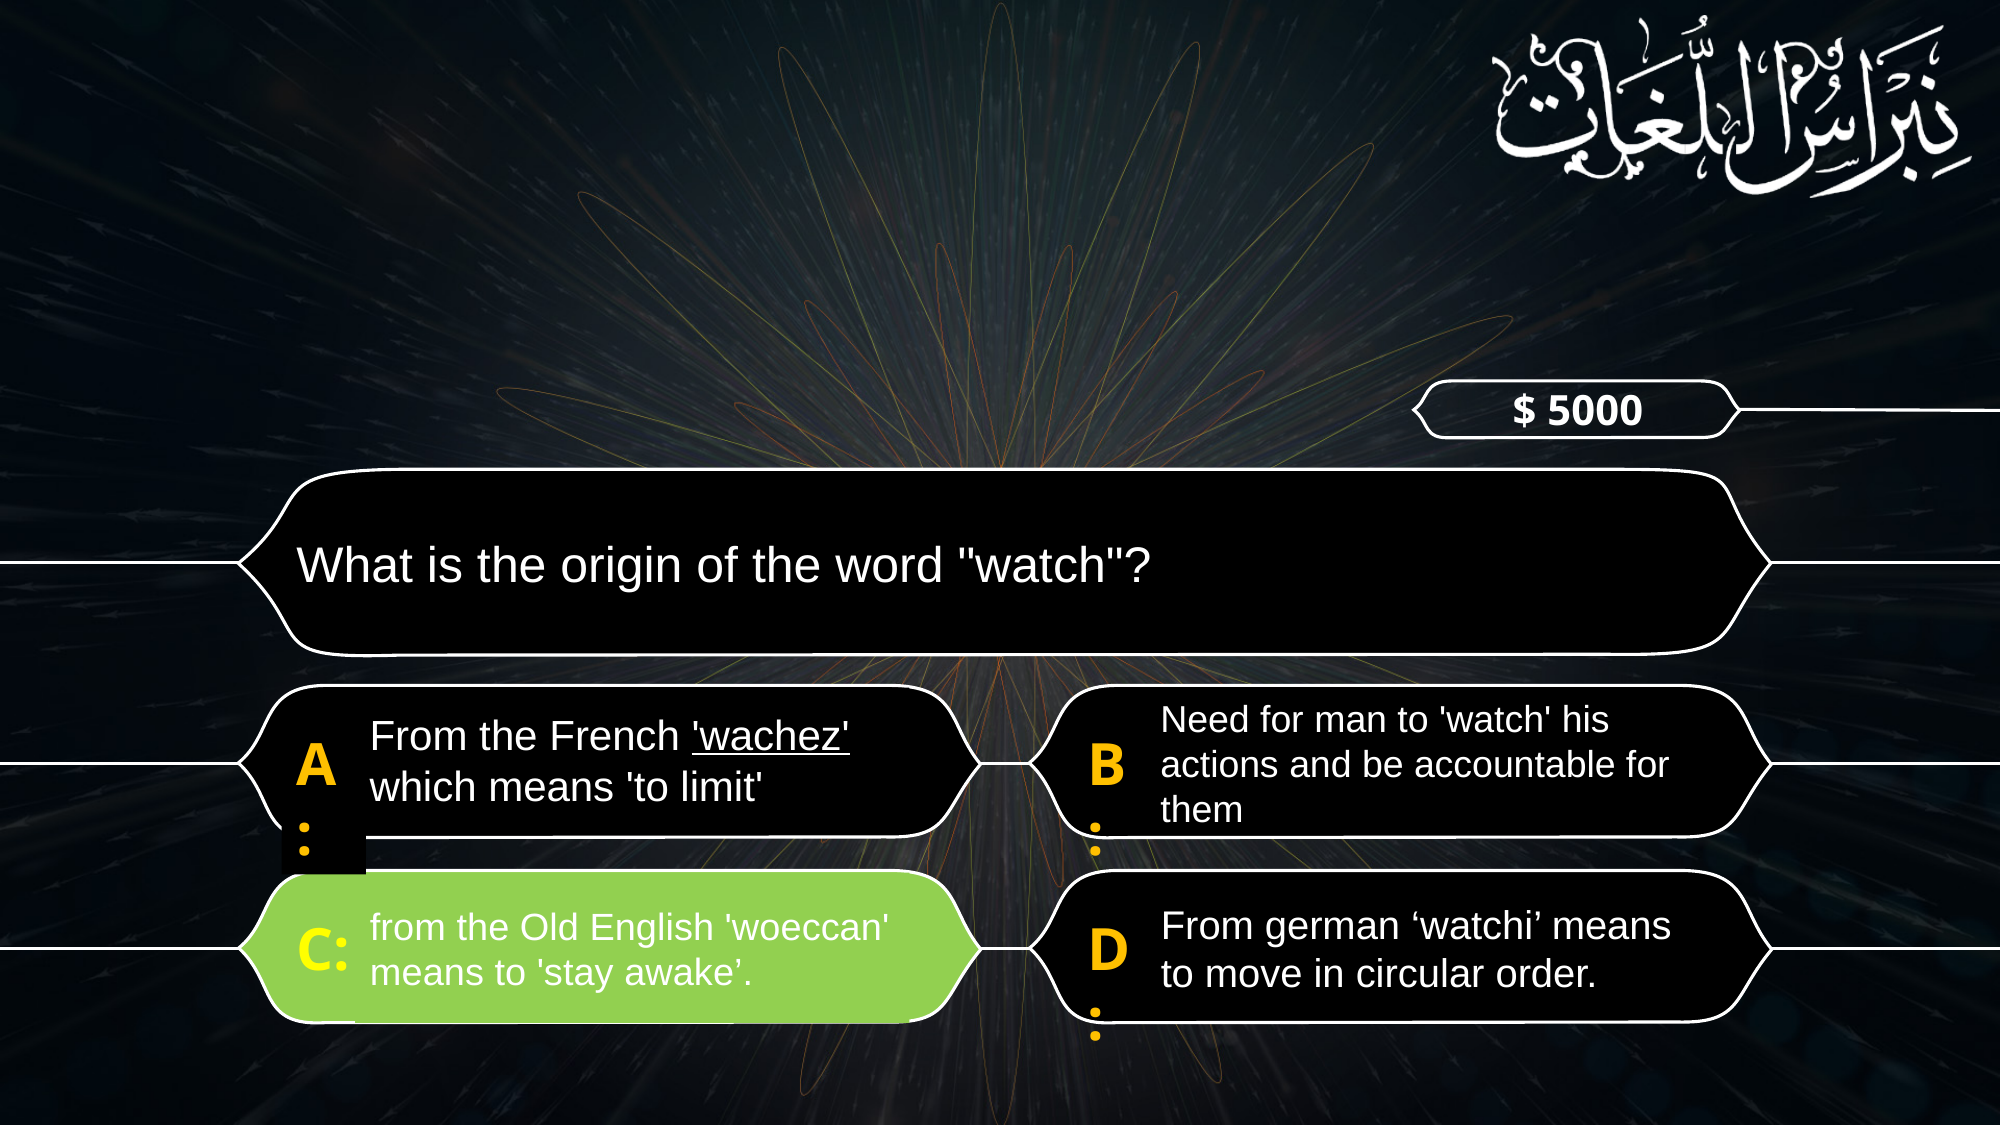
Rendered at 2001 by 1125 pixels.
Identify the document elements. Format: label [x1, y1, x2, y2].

picture [0, 0, 2000, 469]
picture [0, 656, 2000, 763]
text_box [1413, 380, 2000, 438]
text_box [1029, 685, 1772, 838]
text_box [238, 870, 981, 1023]
picture [0, 764, 2000, 948]
text_box [0, 469, 2000, 656]
text_box [238, 685, 981, 838]
picture [0, 949, 2000, 1125]
text_box [1029, 870, 1772, 1023]
